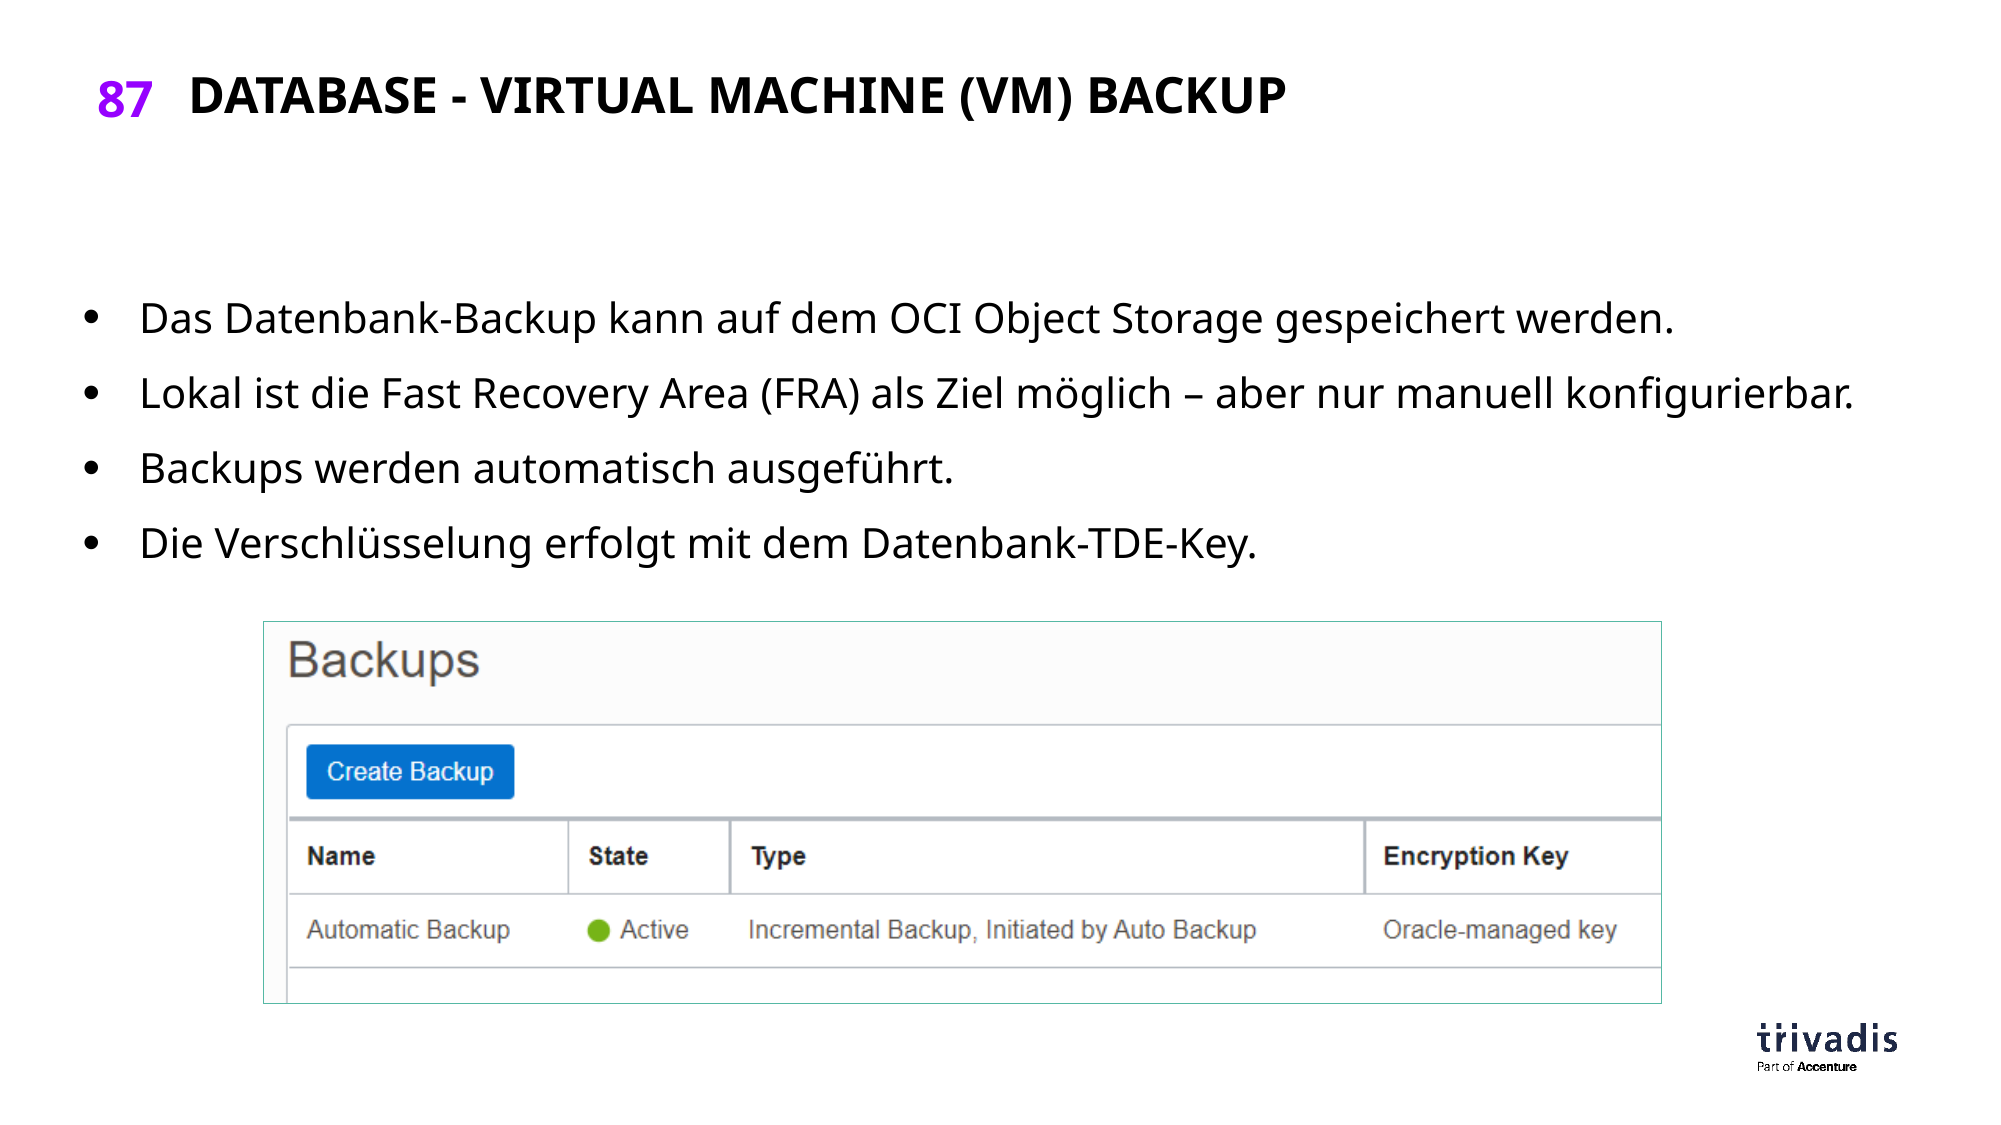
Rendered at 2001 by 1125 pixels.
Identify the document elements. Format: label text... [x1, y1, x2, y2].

picture [1757, 1062, 1897, 1071]
picture [263, 621, 1663, 1004]
title Database - Virtual Machine (VM) BACKUP [170, 63, 1933, 136]
list Das Datenbank-Backup kann auf dem OCI Object Storage gespeichert werden. Lokal ist die Fast Recovery Area (FRA) als Ziel möglich – aber nur manuell konfigurierbar. Backups werden automatisch ausgeführt. Die Verschlüsselung erfolgt mit dem Datenbank-TDE-Key. [65, 284, 1933, 1062]
